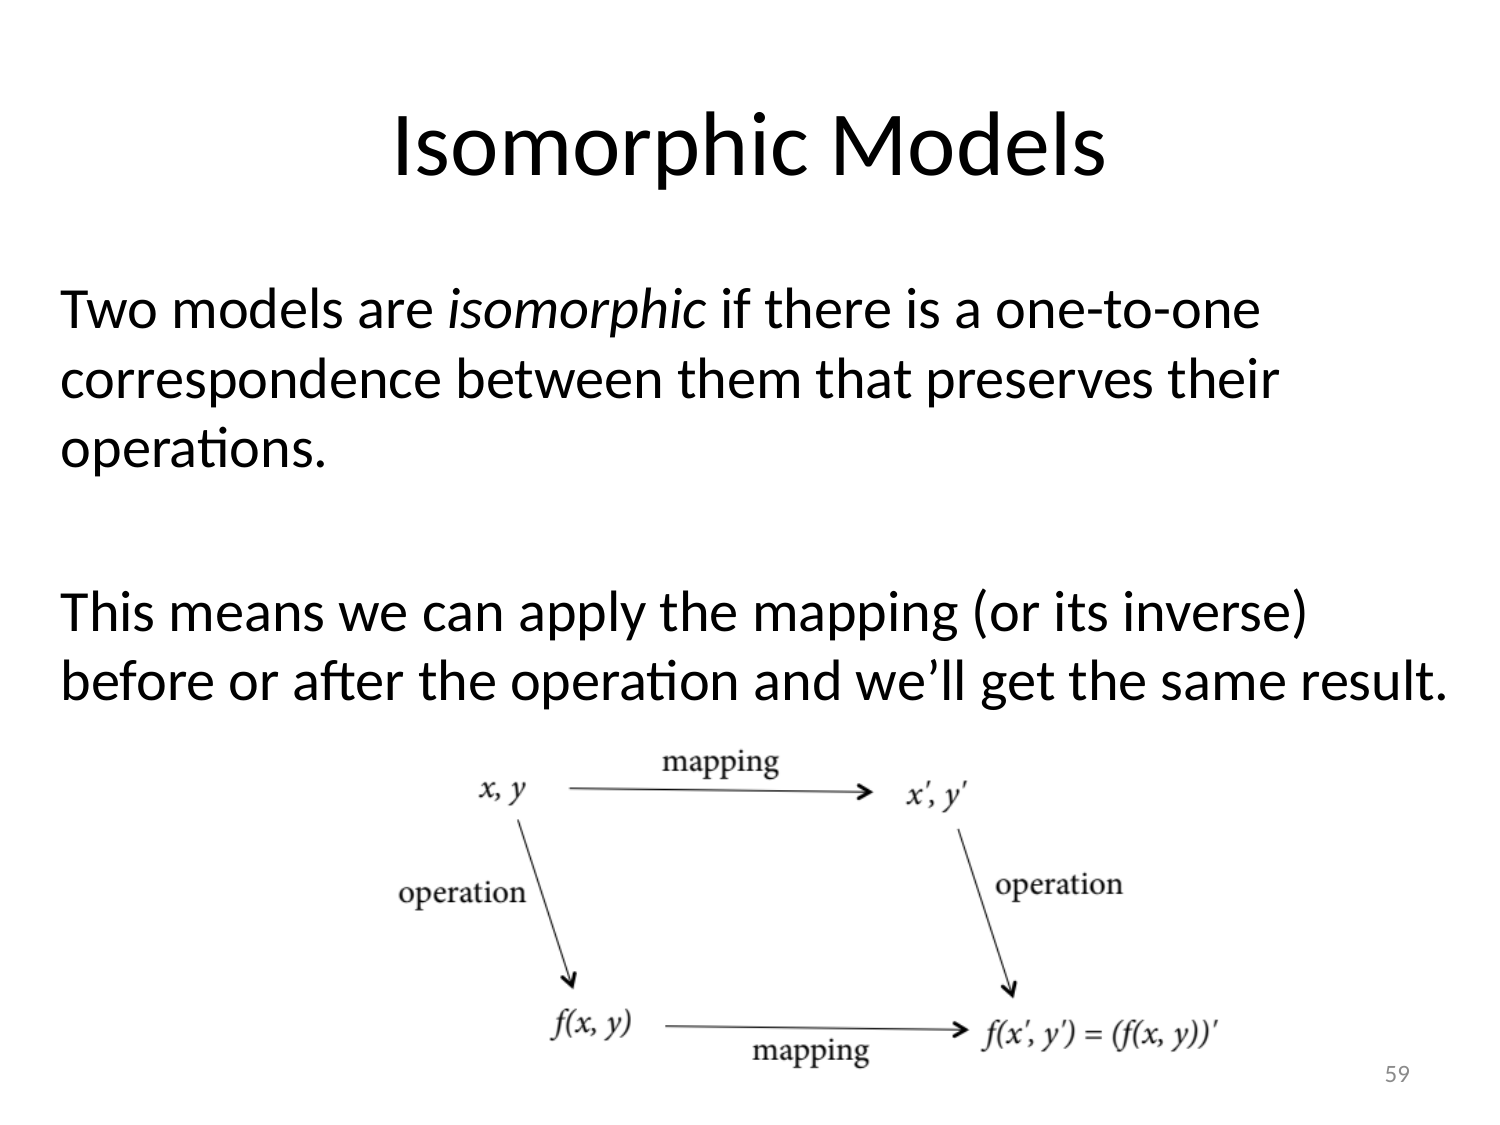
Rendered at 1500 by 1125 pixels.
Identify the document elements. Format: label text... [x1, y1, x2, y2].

slide_number 59 [1074, 1042, 1425, 1103]
picture [370, 714, 1238, 1088]
title Isomorphic Models [75, 45, 1425, 233]
list Two models are isomorphic if there is a one-to-one correspondence between them that preserves their operations. This means we can apply the mapping (or its inverse) before or after the operation and we’ll get the same result. [45, 262, 1482, 1005]
